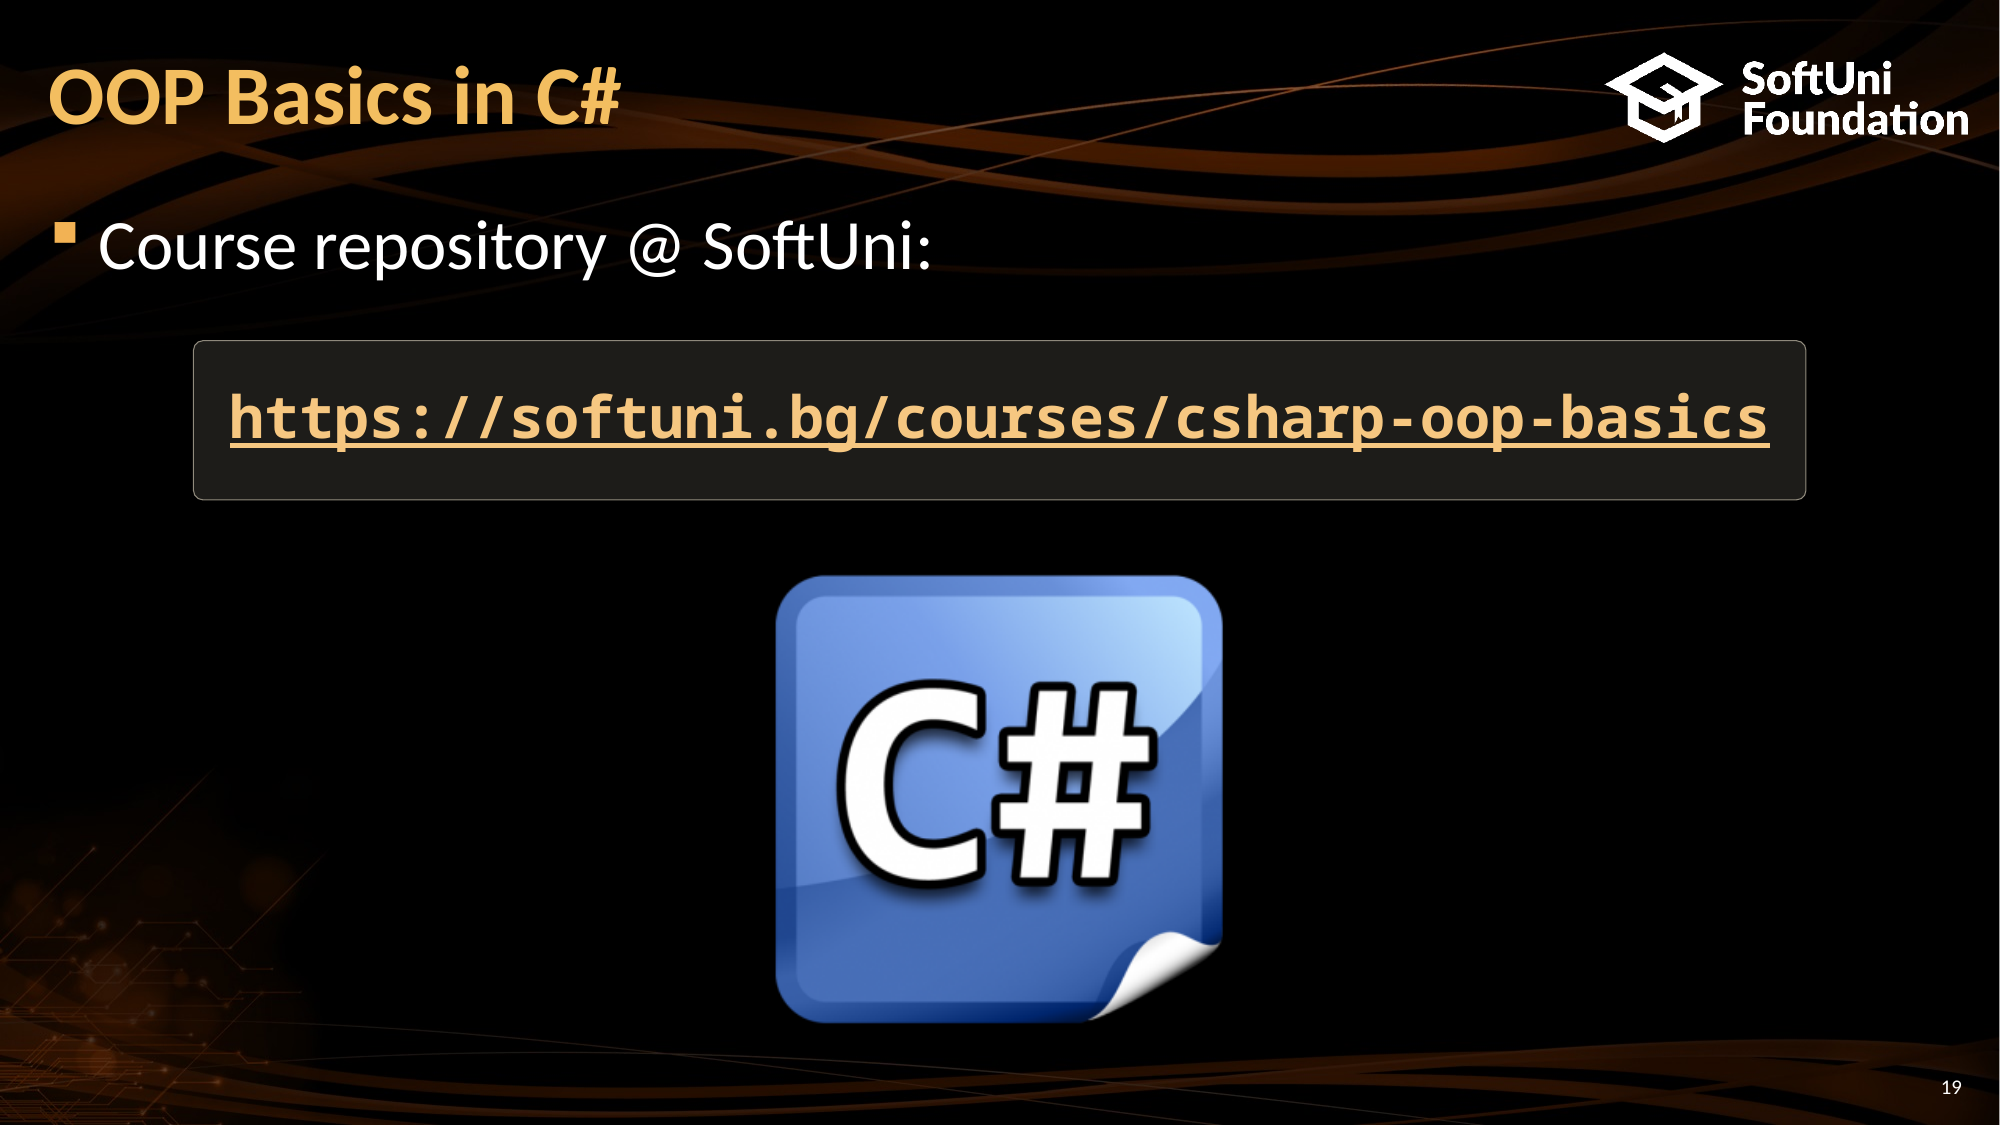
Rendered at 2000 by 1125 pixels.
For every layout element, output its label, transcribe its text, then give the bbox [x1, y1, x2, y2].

list Course repository @ SoftUni: [31, 188, 1968, 1103]
text_box https://softuni.bg/courses/csharp-oop-basics [193, 340, 1806, 500]
title OOP Basics in C# [30, 6, 1602, 189]
picture [0, 0, 2000, 1125]
